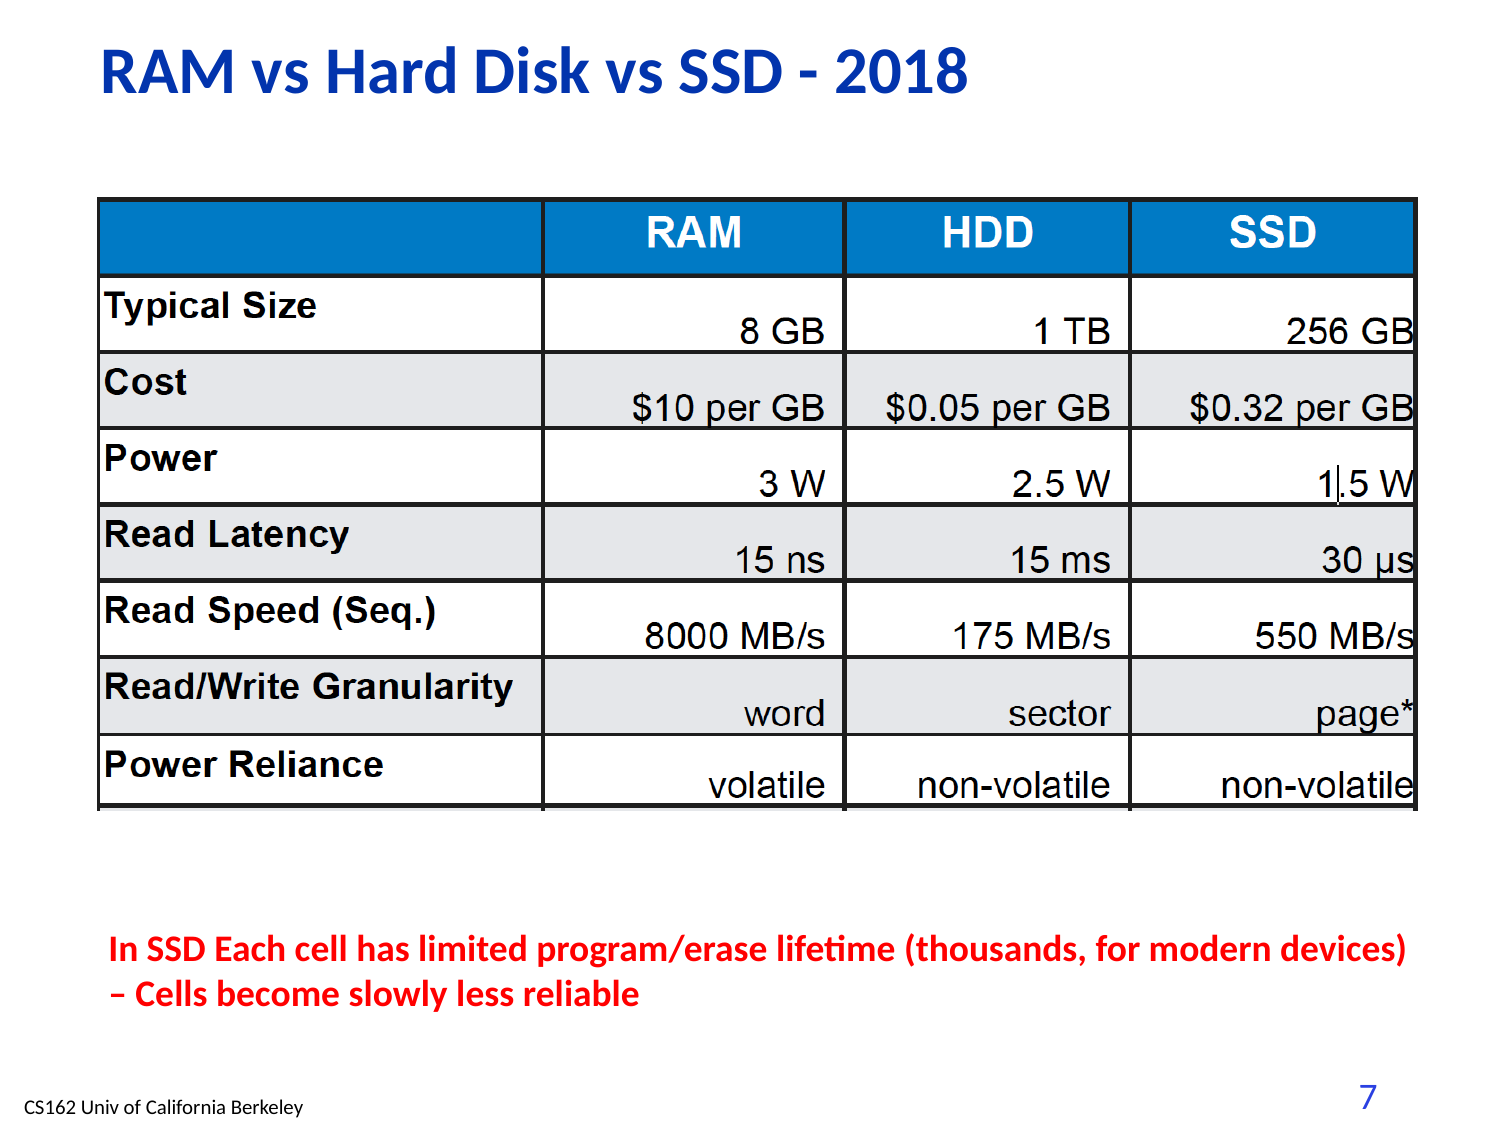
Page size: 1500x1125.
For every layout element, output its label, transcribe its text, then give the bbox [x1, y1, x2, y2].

title RAM vs Hard Disk vs SSD - 2018 [85, 28, 1261, 117]
text_box In SSD Each cell has limited program/erase lifetime (thousands, for modern devices) – Cells become slowly less reliable [93, 916, 1435, 1022]
picture [89, 196, 1421, 811]
text_box CS162 Univ of California Berkeley [9, 1086, 319, 1125]
